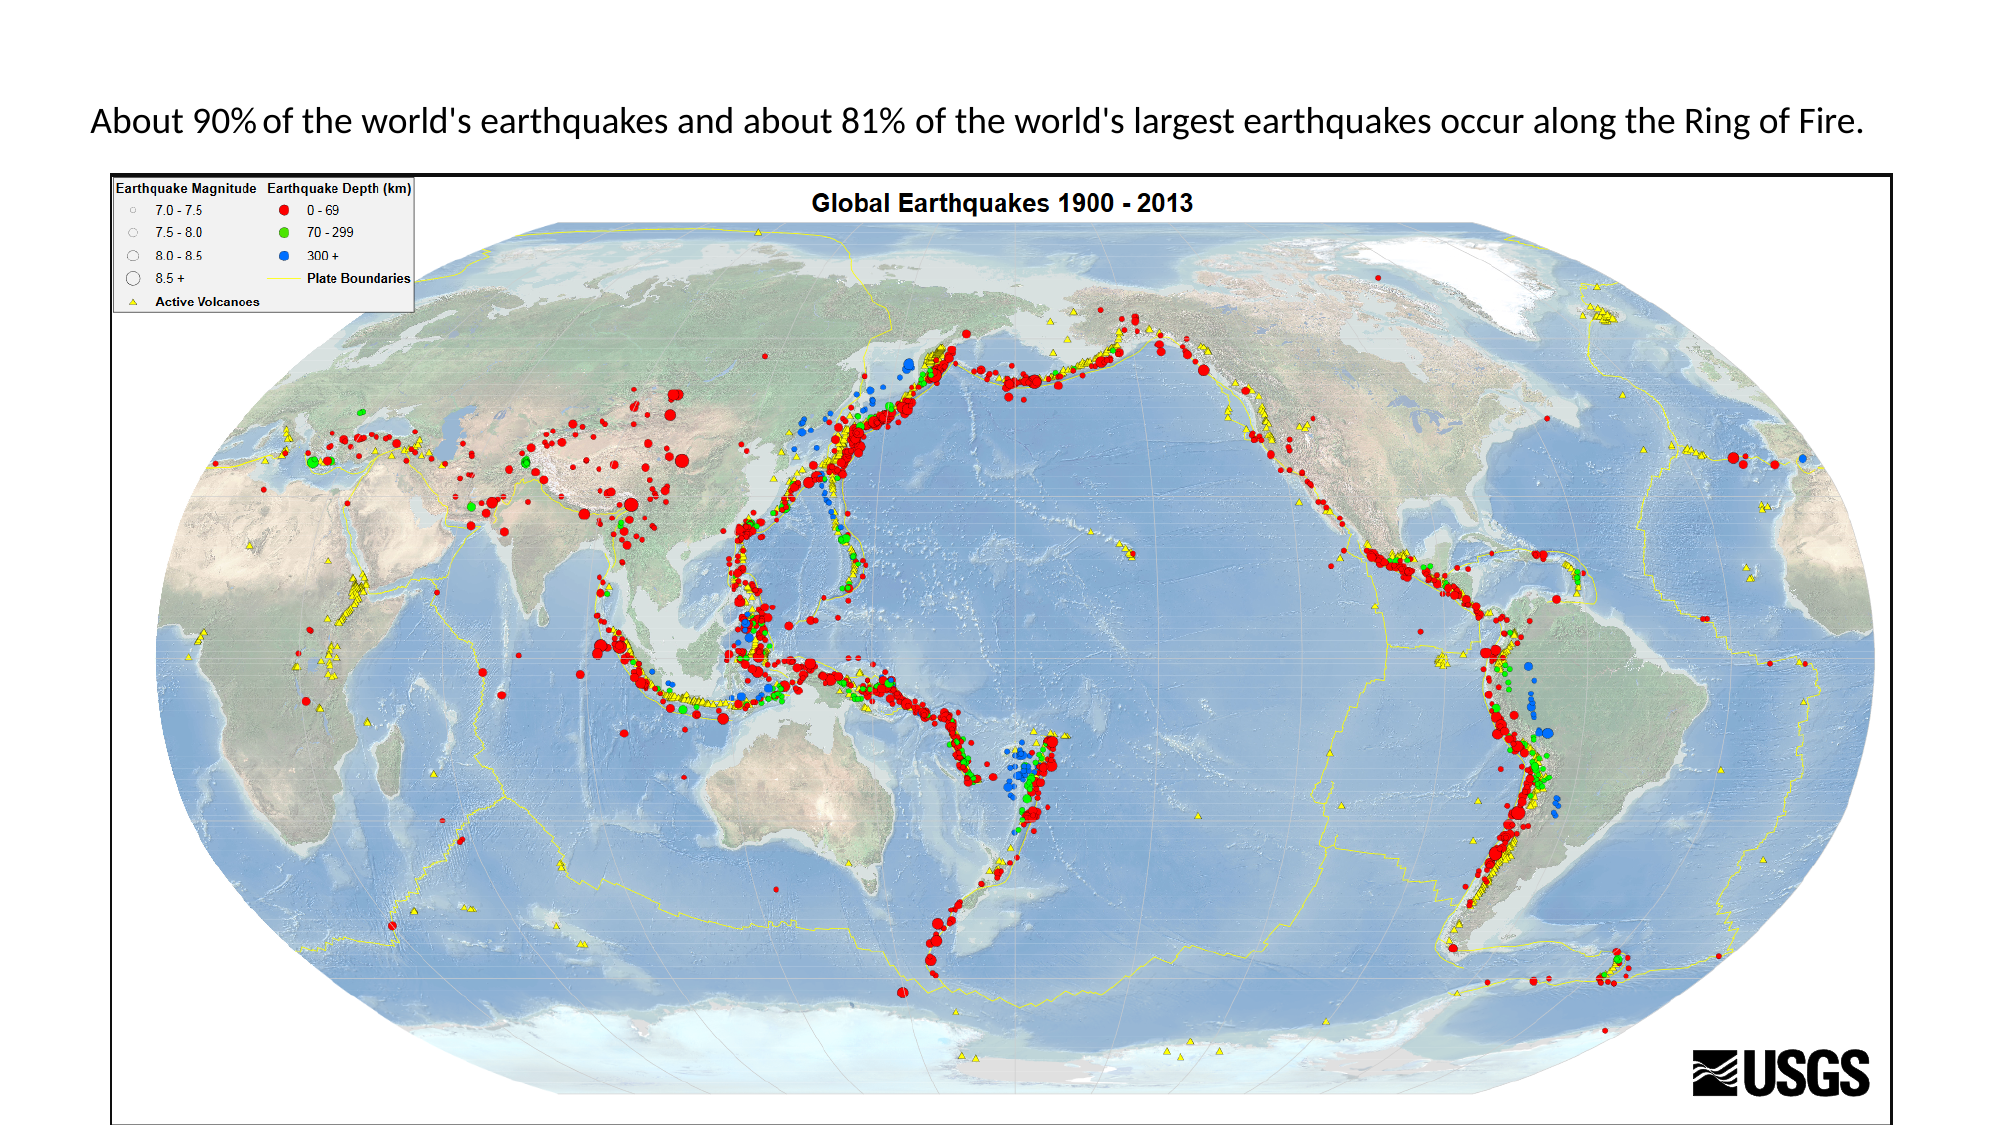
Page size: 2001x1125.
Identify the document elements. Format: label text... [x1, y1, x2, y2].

text_box About 90% of the world's earthquakes and about 81% of the world's largest earthquakes occur along the Ring of Fire. [75, 89, 1950, 149]
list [110, 173, 1893, 1125]
